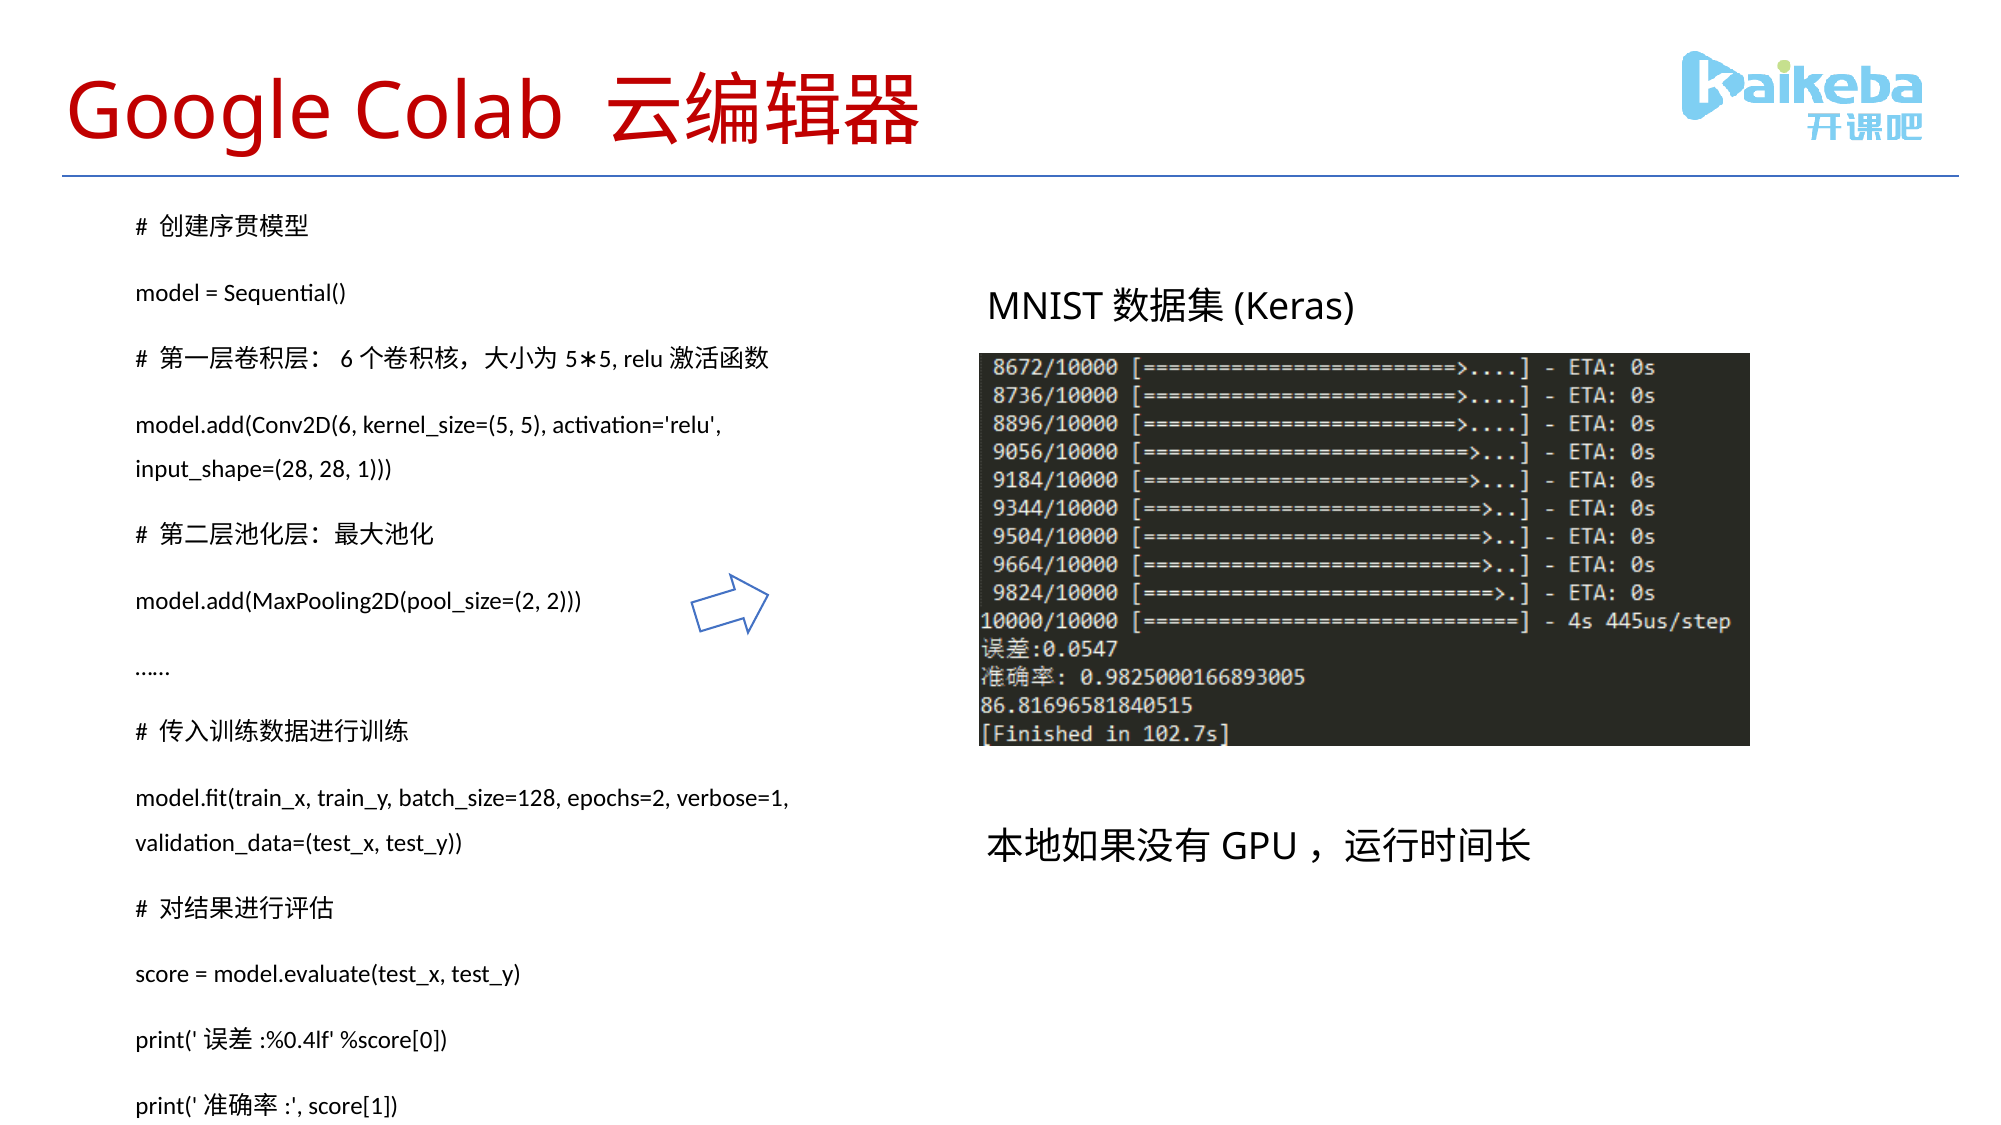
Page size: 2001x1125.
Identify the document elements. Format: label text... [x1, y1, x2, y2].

text_box # 创建序贯模型 model = Sequential() # 第一层卷积层：6个卷积核，大小为5∗5, relu激活函数 model.add(Conv2D(6, kernel_size=(5, 5), activation='relu', input_shape=(28, 28, 1))) # 第二层池化层：最大池化 model.add(MaxPooling2D(pool_size=(2, 2))) …… # 传入训练数据进行训练 model.fit(train_x, train_y, batch_size=128, epochs=2, verbose=1, validation_data=(test_x, test_y)) # 对结果进行评估 score = model.evaluate(test_x, test_y) print('误差:%0.4lf' %score[0]) print('准确率:', score[1]) [127, 188, 847, 1125]
text_box MNIST数据集(Keras) [979, 251, 1480, 329]
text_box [1653, 21, 1950, 167]
picture [979, 353, 1750, 746]
text_box 本地如果没有GPU，运行时间长 [979, 791, 1776, 861]
title Google Colab 云编辑器 [57, 59, 1728, 167]
